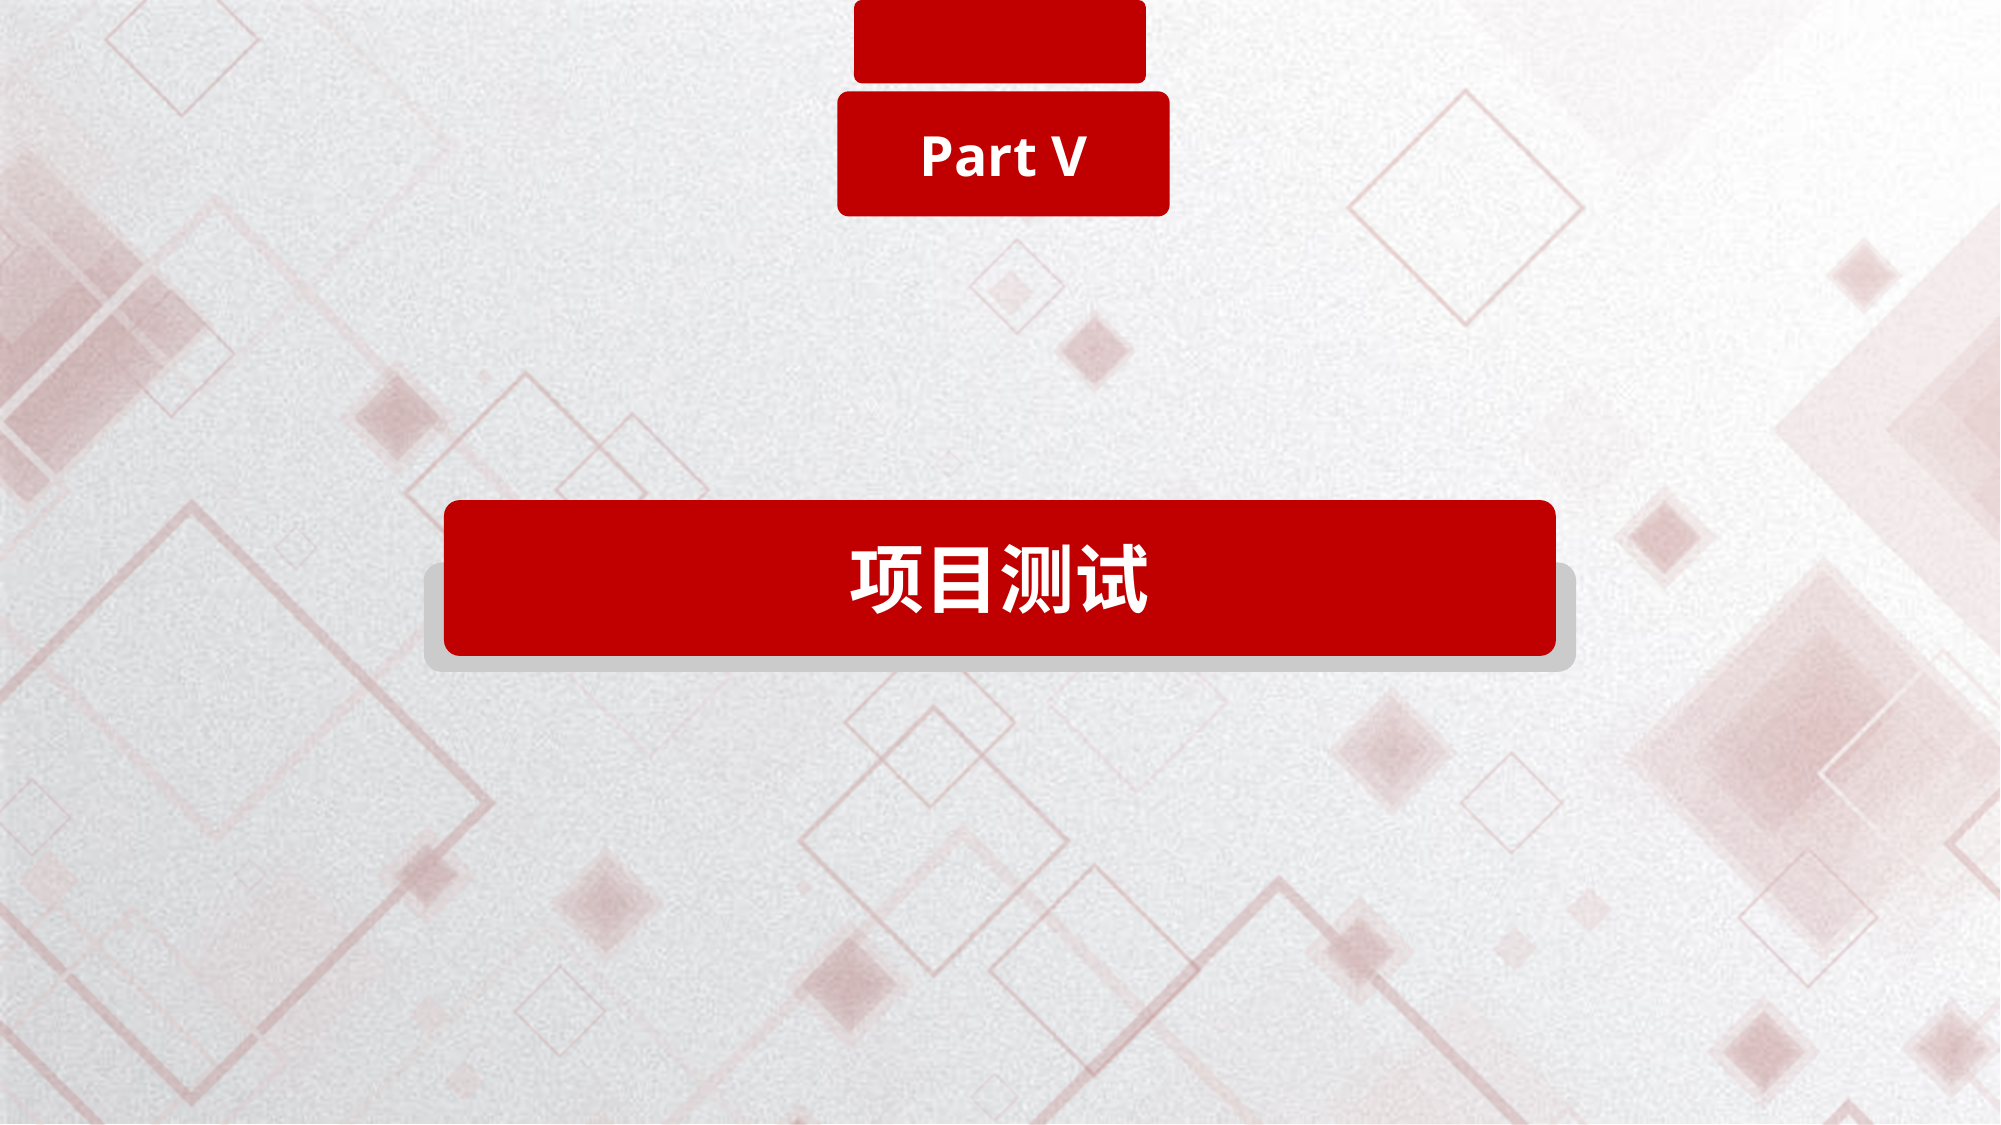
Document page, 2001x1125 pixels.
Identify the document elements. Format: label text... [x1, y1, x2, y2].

text_box 项目测试 [441, 497, 1558, 659]
text_box [851, 0, 1149, 86]
picture [0, 0, 2001, 1125]
text_box [421, 560, 1579, 675]
text_box Part V [835, 89, 1172, 219]
